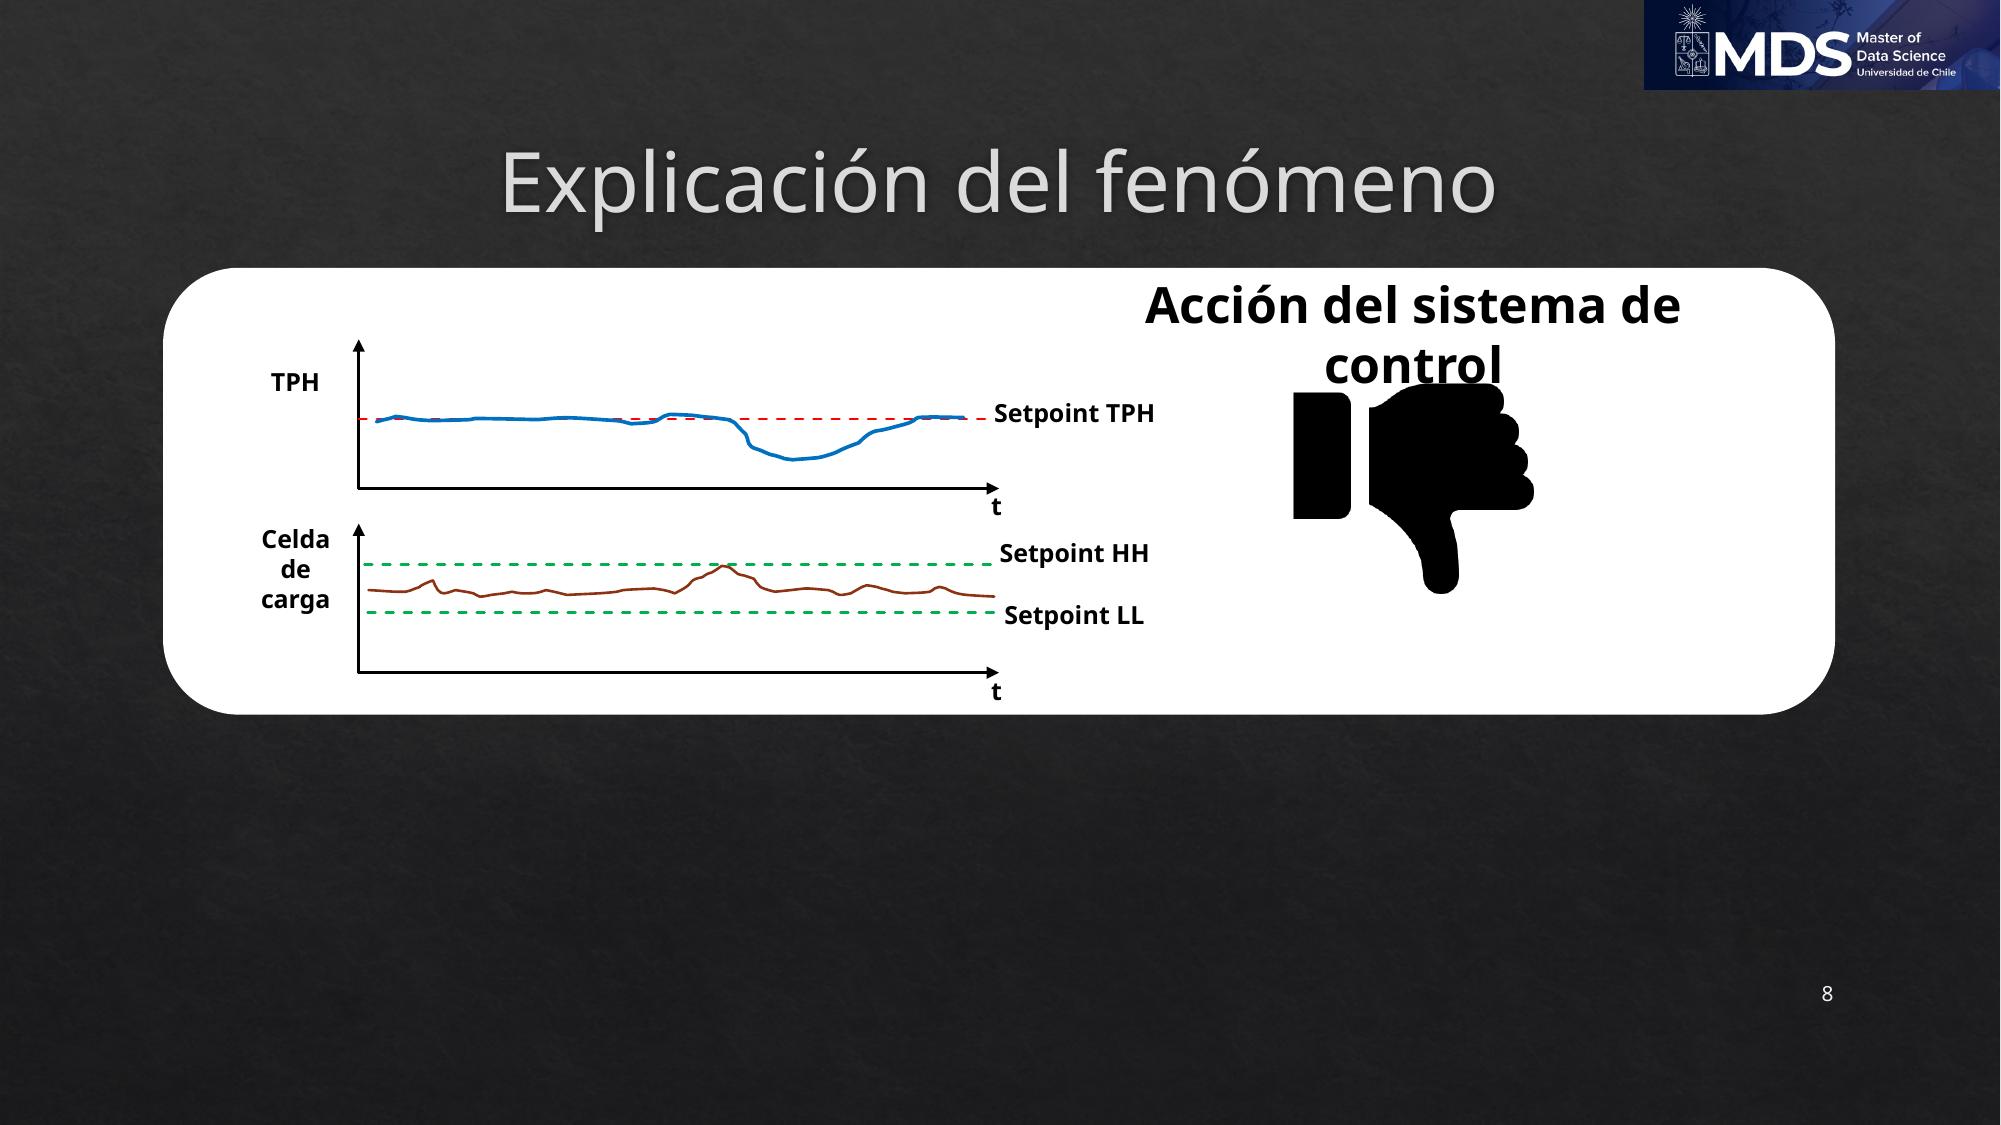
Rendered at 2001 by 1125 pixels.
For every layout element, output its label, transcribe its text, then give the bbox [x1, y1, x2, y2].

slide_number 8 [1724, 965, 1849, 1025]
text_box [164, 265, 1834, 714]
title Explicación del fenómeno [149, 99, 1849, 260]
picture [1643, 0, 2000, 91]
